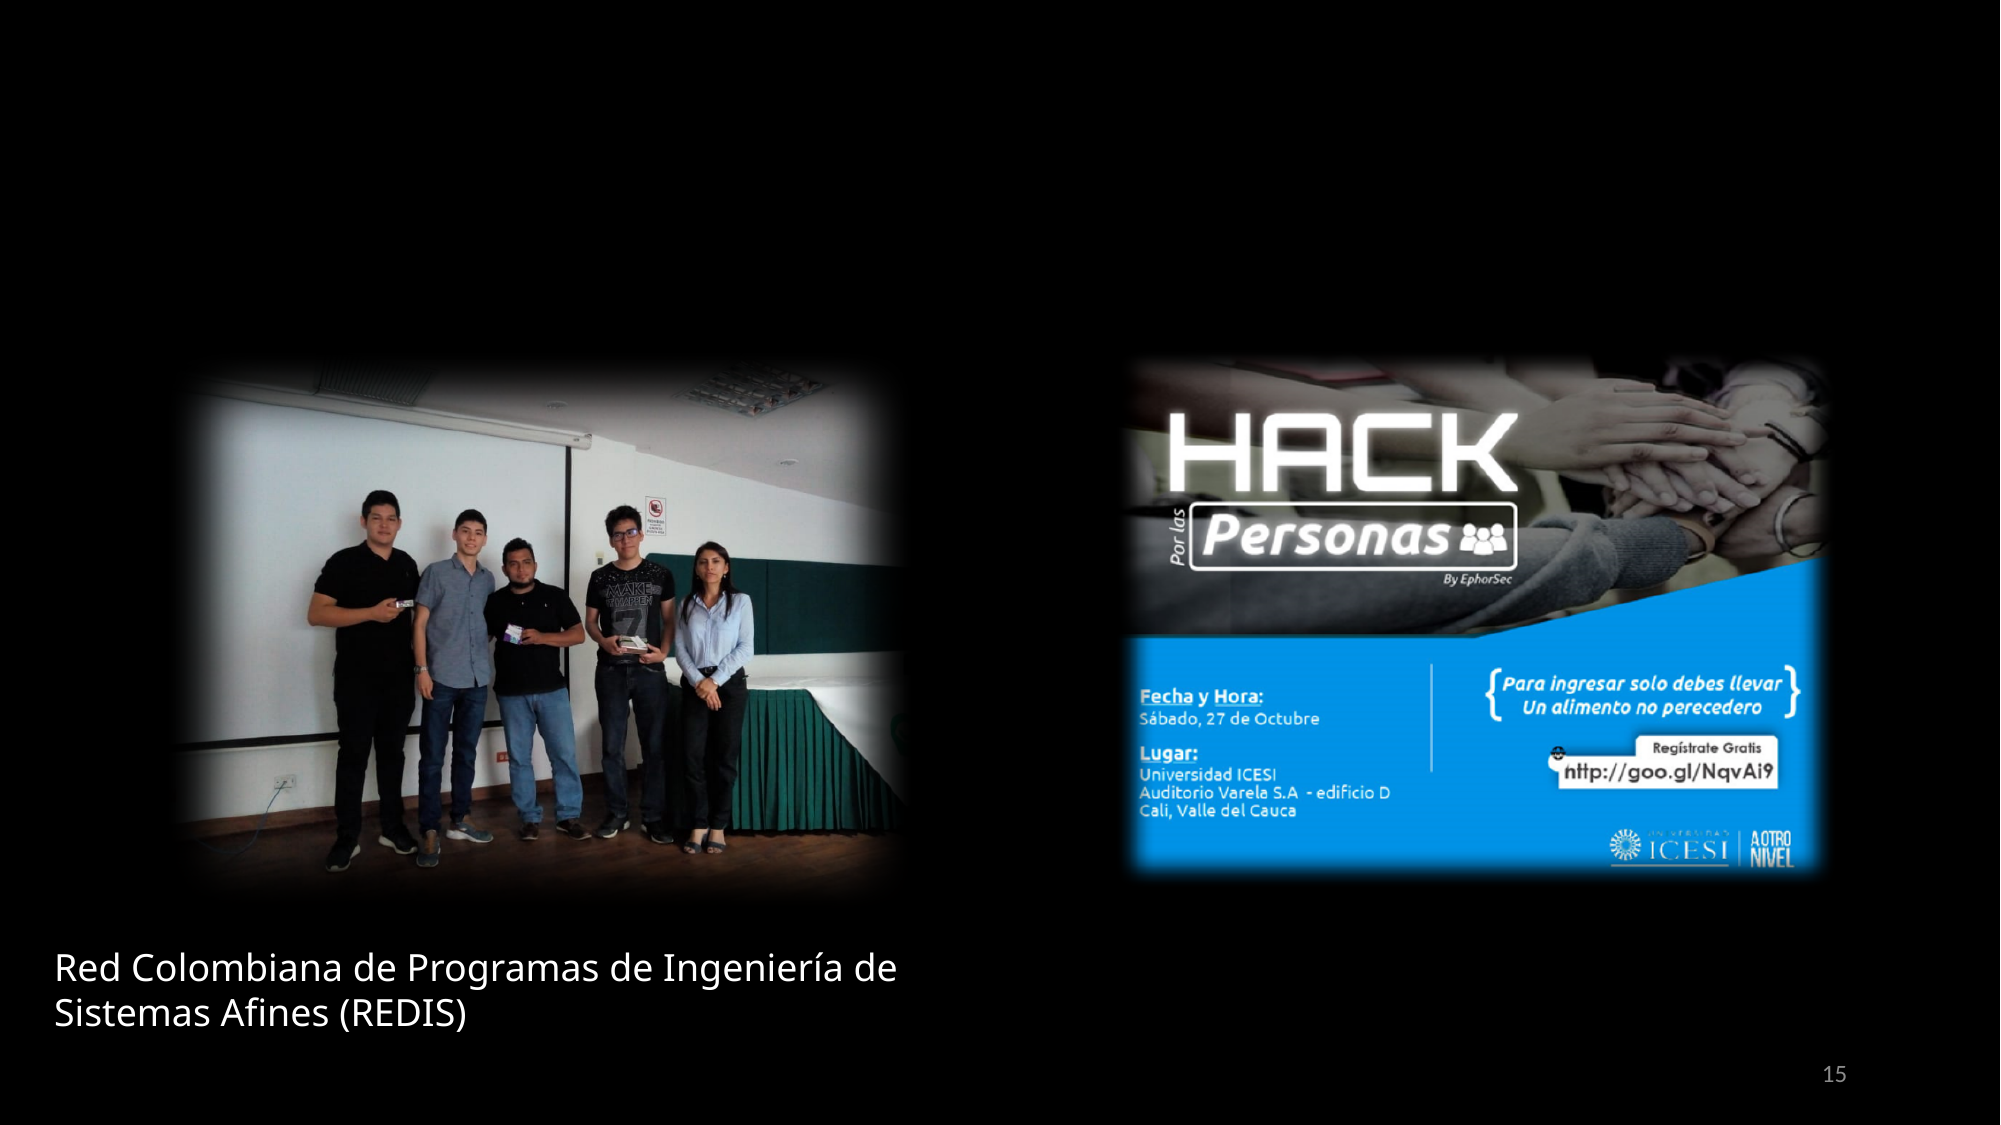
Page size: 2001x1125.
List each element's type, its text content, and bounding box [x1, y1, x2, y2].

picture [1115, 348, 1836, 889]
text_box Red Colombiana de Programas de Ingeniería de Sistemas Afines (REDIS) [39, 936, 1040, 1042]
picture [164, 348, 915, 912]
slide_number 15 [1412, 1042, 1863, 1103]
